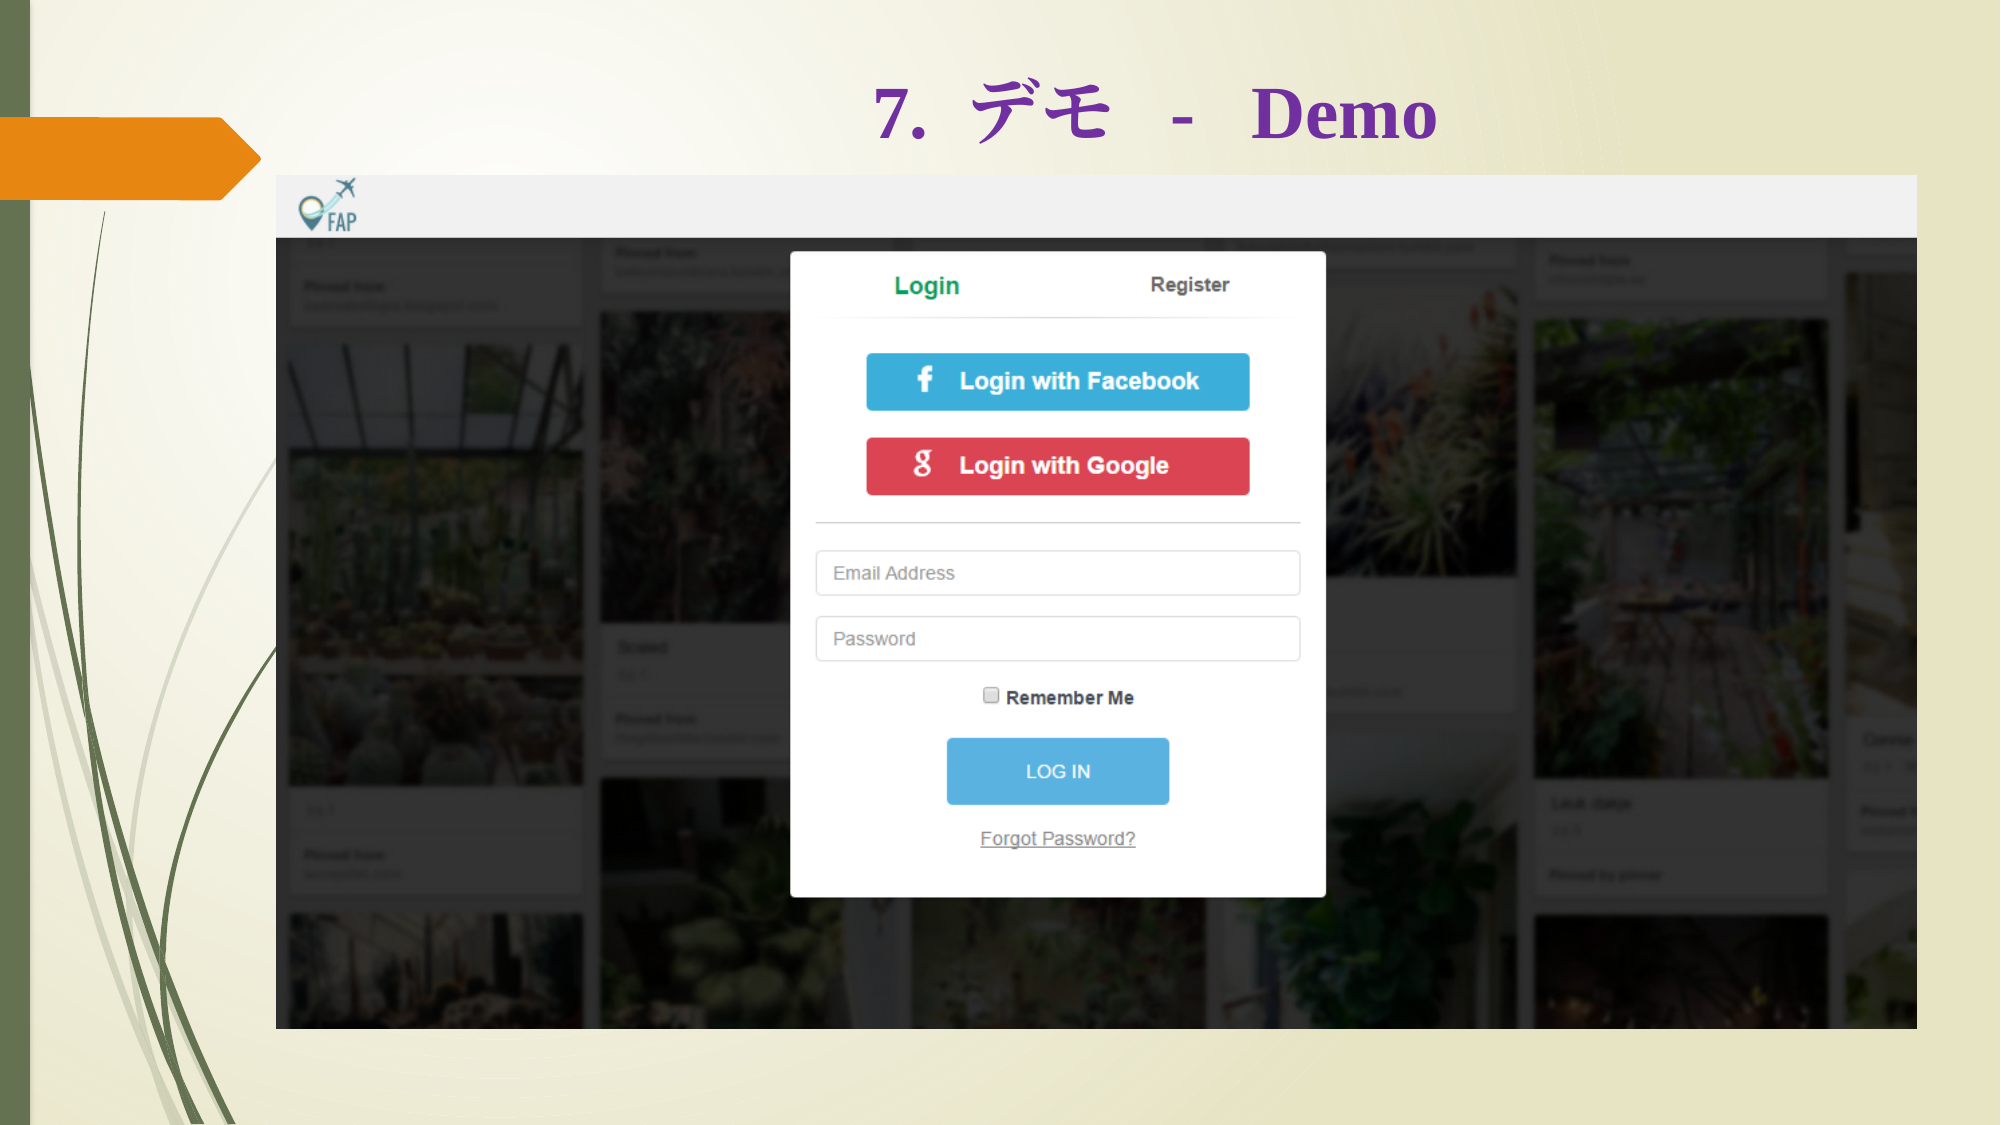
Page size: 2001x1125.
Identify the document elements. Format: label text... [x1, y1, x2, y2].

title 7. デモ - Demo [424, 55, 1887, 175]
picture [275, 175, 1918, 1029]
